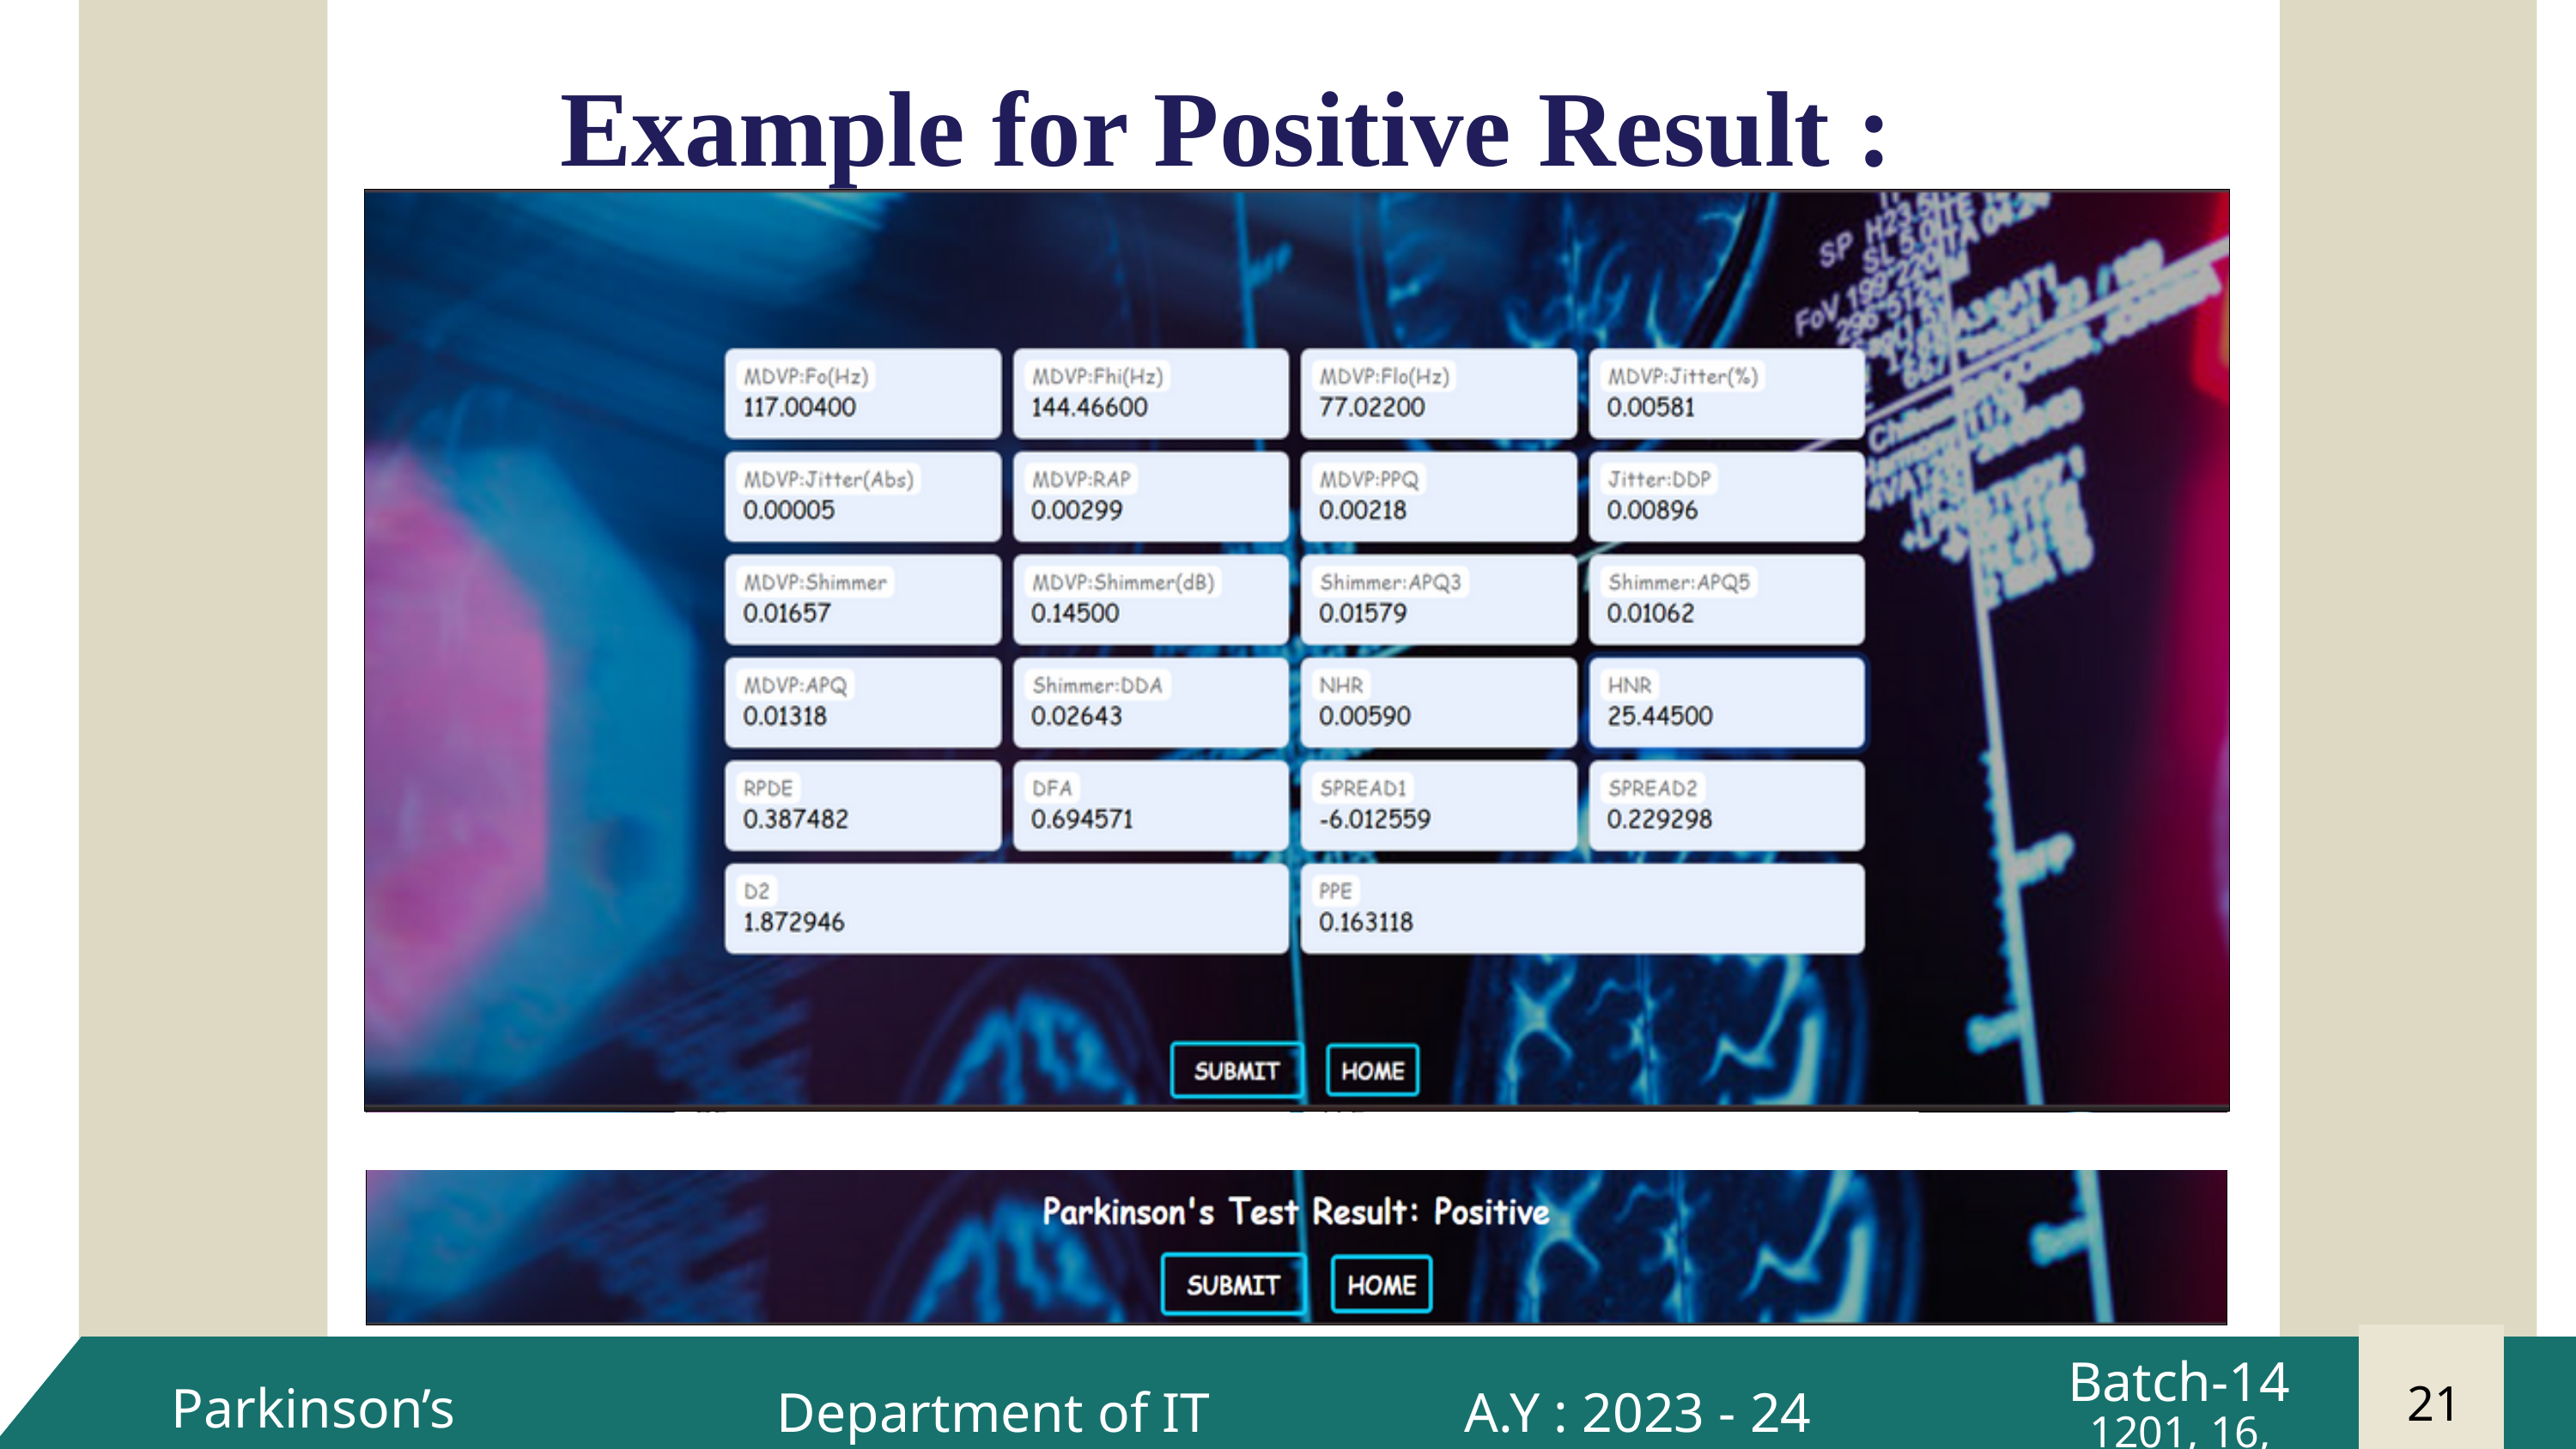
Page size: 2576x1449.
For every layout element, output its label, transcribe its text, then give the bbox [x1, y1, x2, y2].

text_box [362, 1111, 2264, 1172]
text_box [2279, 0, 2537, 1308]
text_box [78, 0, 328, 1308]
text_box [366, 1172, 2227, 1308]
text_box Example for Positive Result : [370, 70, 2111, 188]
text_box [0, 1311, 2576, 1449]
text_box [364, 189, 2230, 1111]
